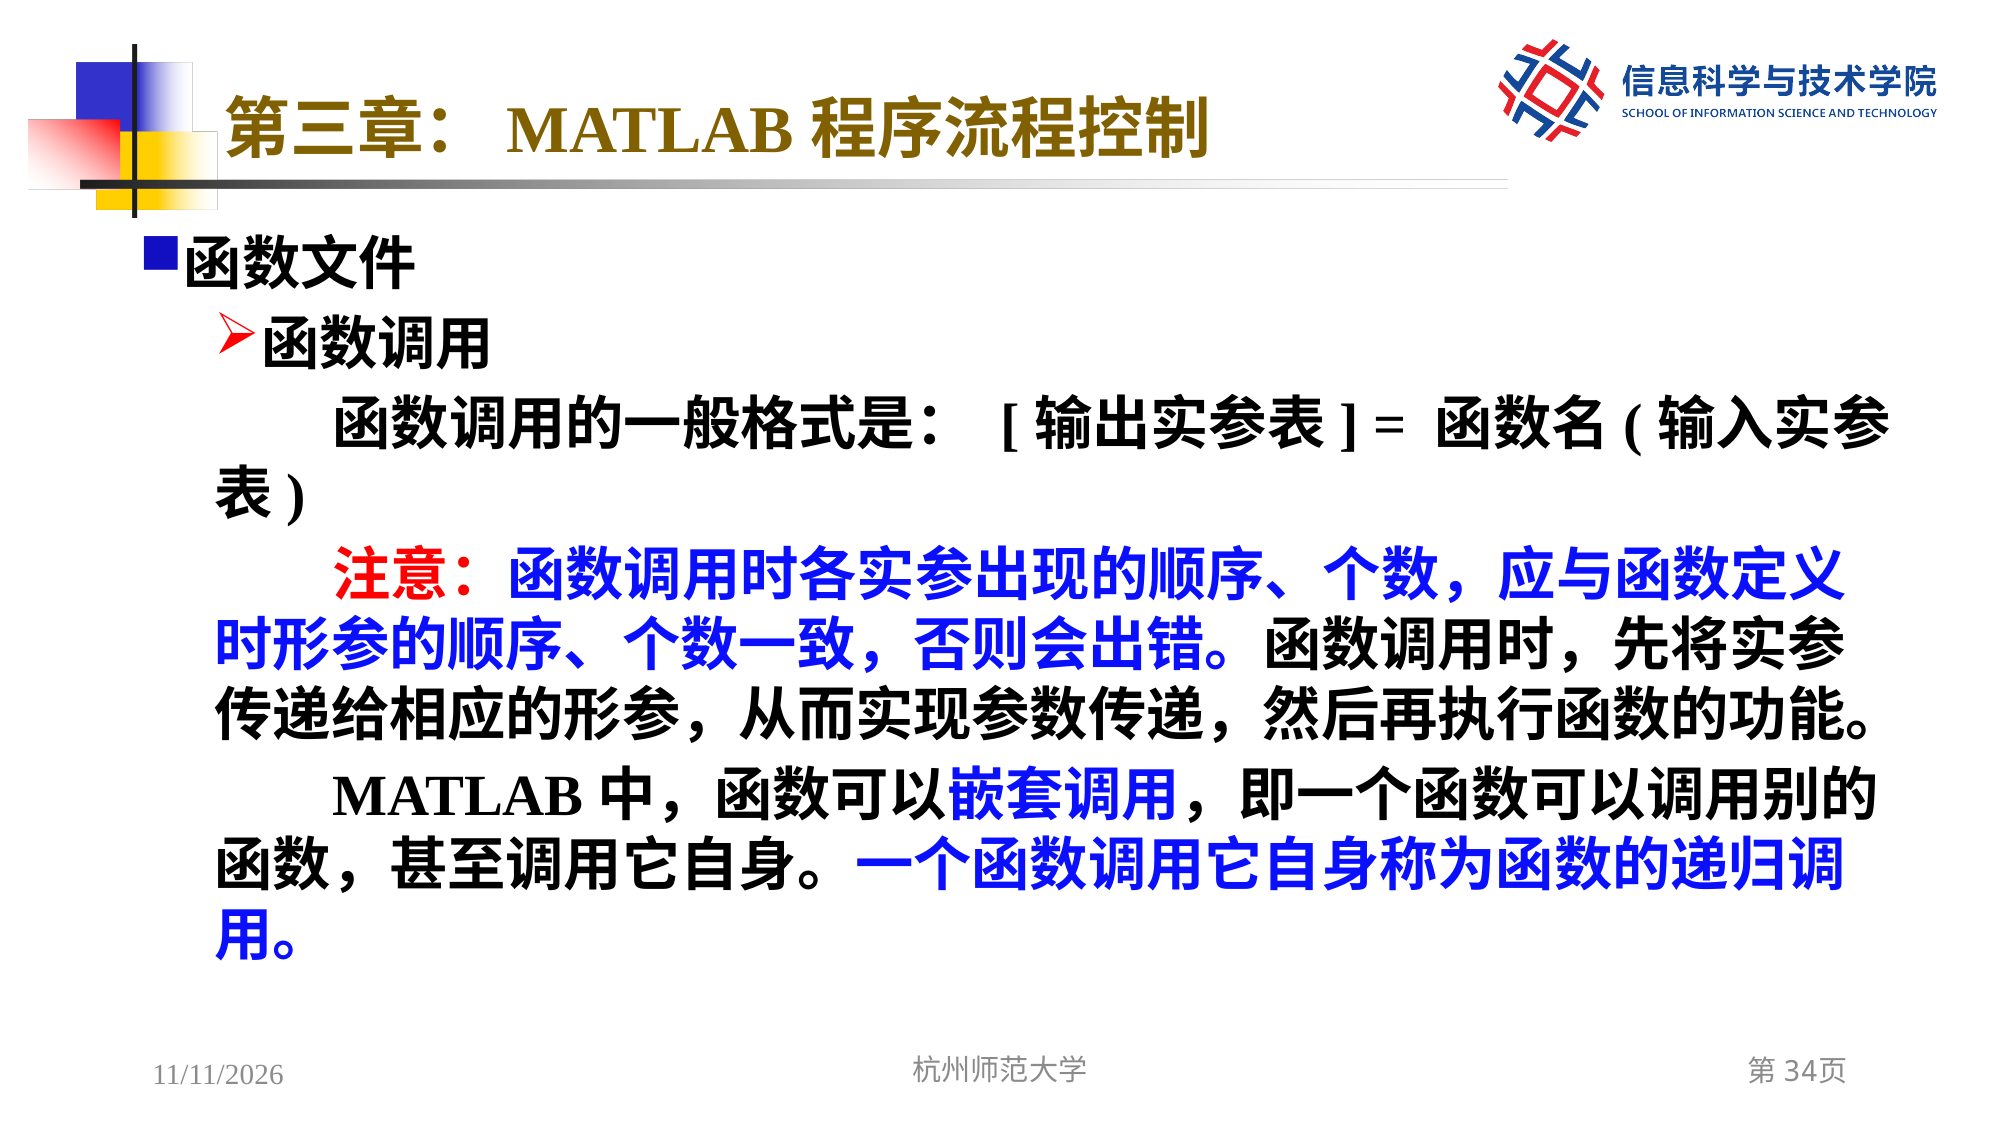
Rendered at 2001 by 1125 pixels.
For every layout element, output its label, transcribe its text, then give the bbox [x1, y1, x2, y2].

title 第三章：MATLAB程序流程控制 [208, 87, 1490, 176]
picture [28, 39, 1937, 218]
list 函数文件 函数调用 函数调用的一般格式是： [输出实参表] = 函数名(输入实参表) 注意：函数调用时各实参出现的顺序、个数，应与函数定义时形参的顺序、个数一致，否则会出错。函数调用时，先将实参传递给相应的形参，从而实现参数传递，然后再执行函数的功能。 MATLAB中，函数可以嵌套调用，即一个函数可以调用别的函数，甚至调用它自身。一个函数调用它自身称为函数的递归调用。 [87, 218, 1908, 1021]
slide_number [137, 1042, 588, 1103]
footer 杭州师范大学 [662, 1042, 1338, 1103]
slide_number 第34页 [1412, 1042, 1863, 1103]
